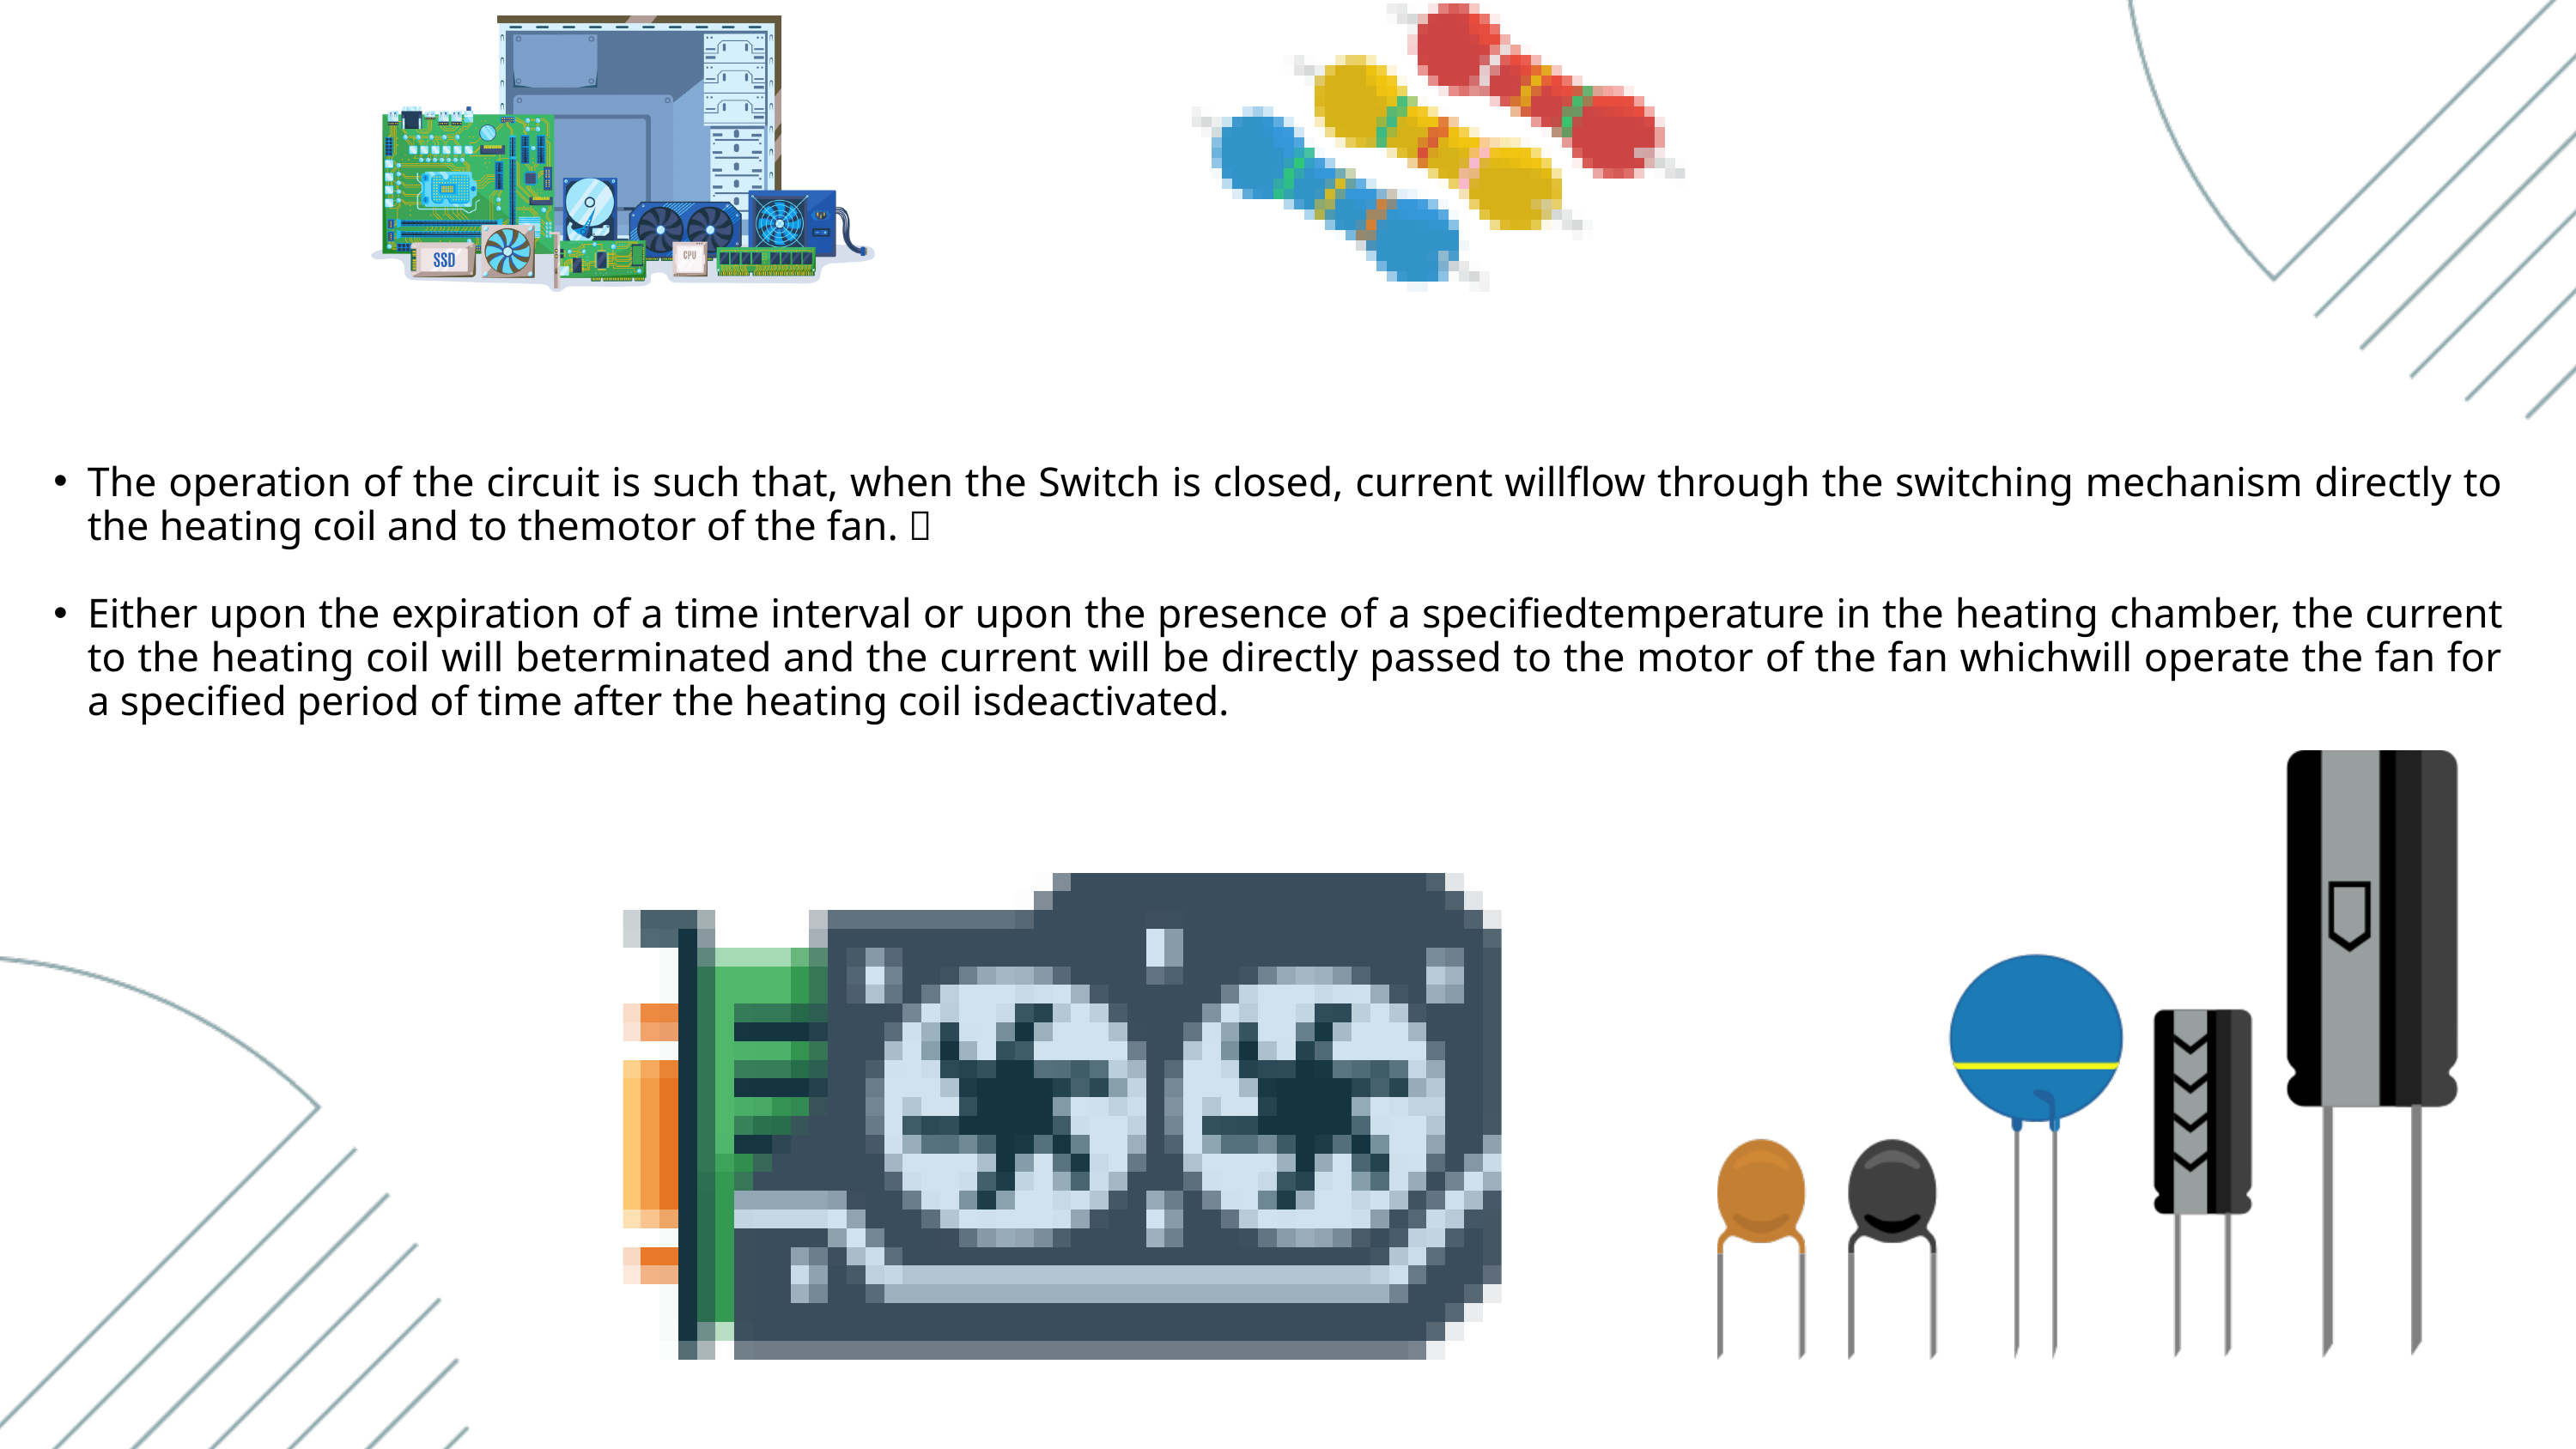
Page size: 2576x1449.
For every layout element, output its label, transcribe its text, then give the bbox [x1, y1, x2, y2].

text_box [1191, 3, 1686, 292]
text_box [623, 873, 1502, 1360]
text_box The operation of the circuit is such that, when the Switch is closed, current willflow through the switching mechanism directly to the heating coil and to themotor of the fan.  Either upon the expiration of a time interval or upon the presence of a specifiedtemperature in the heating chamber, the current to the heating coil will beterminated and the current will be directly passed to the motor of the fan whichwill operate the fan for a specified period of time after the heating coil isdeactivated. [19, 460, 2505, 724]
text_box [2122, 0, 2576, 431]
text_box [0, 955, 471, 1449]
text_box [371, 15, 875, 292]
text_box [1717, 750, 2458, 1360]
